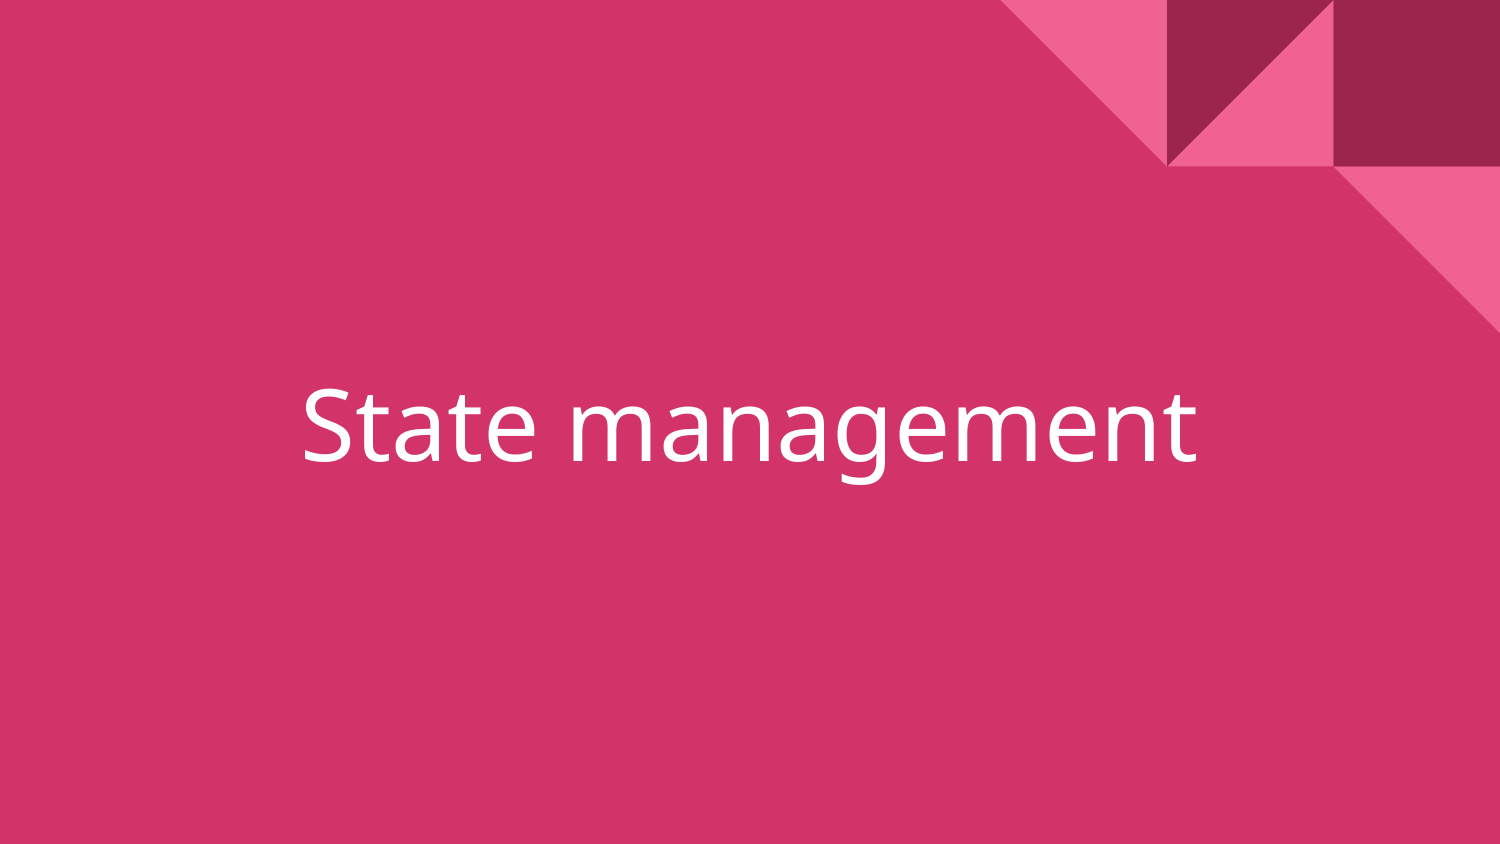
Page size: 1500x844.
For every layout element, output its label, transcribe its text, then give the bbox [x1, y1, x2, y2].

title State management [74, 86, 1426, 758]
